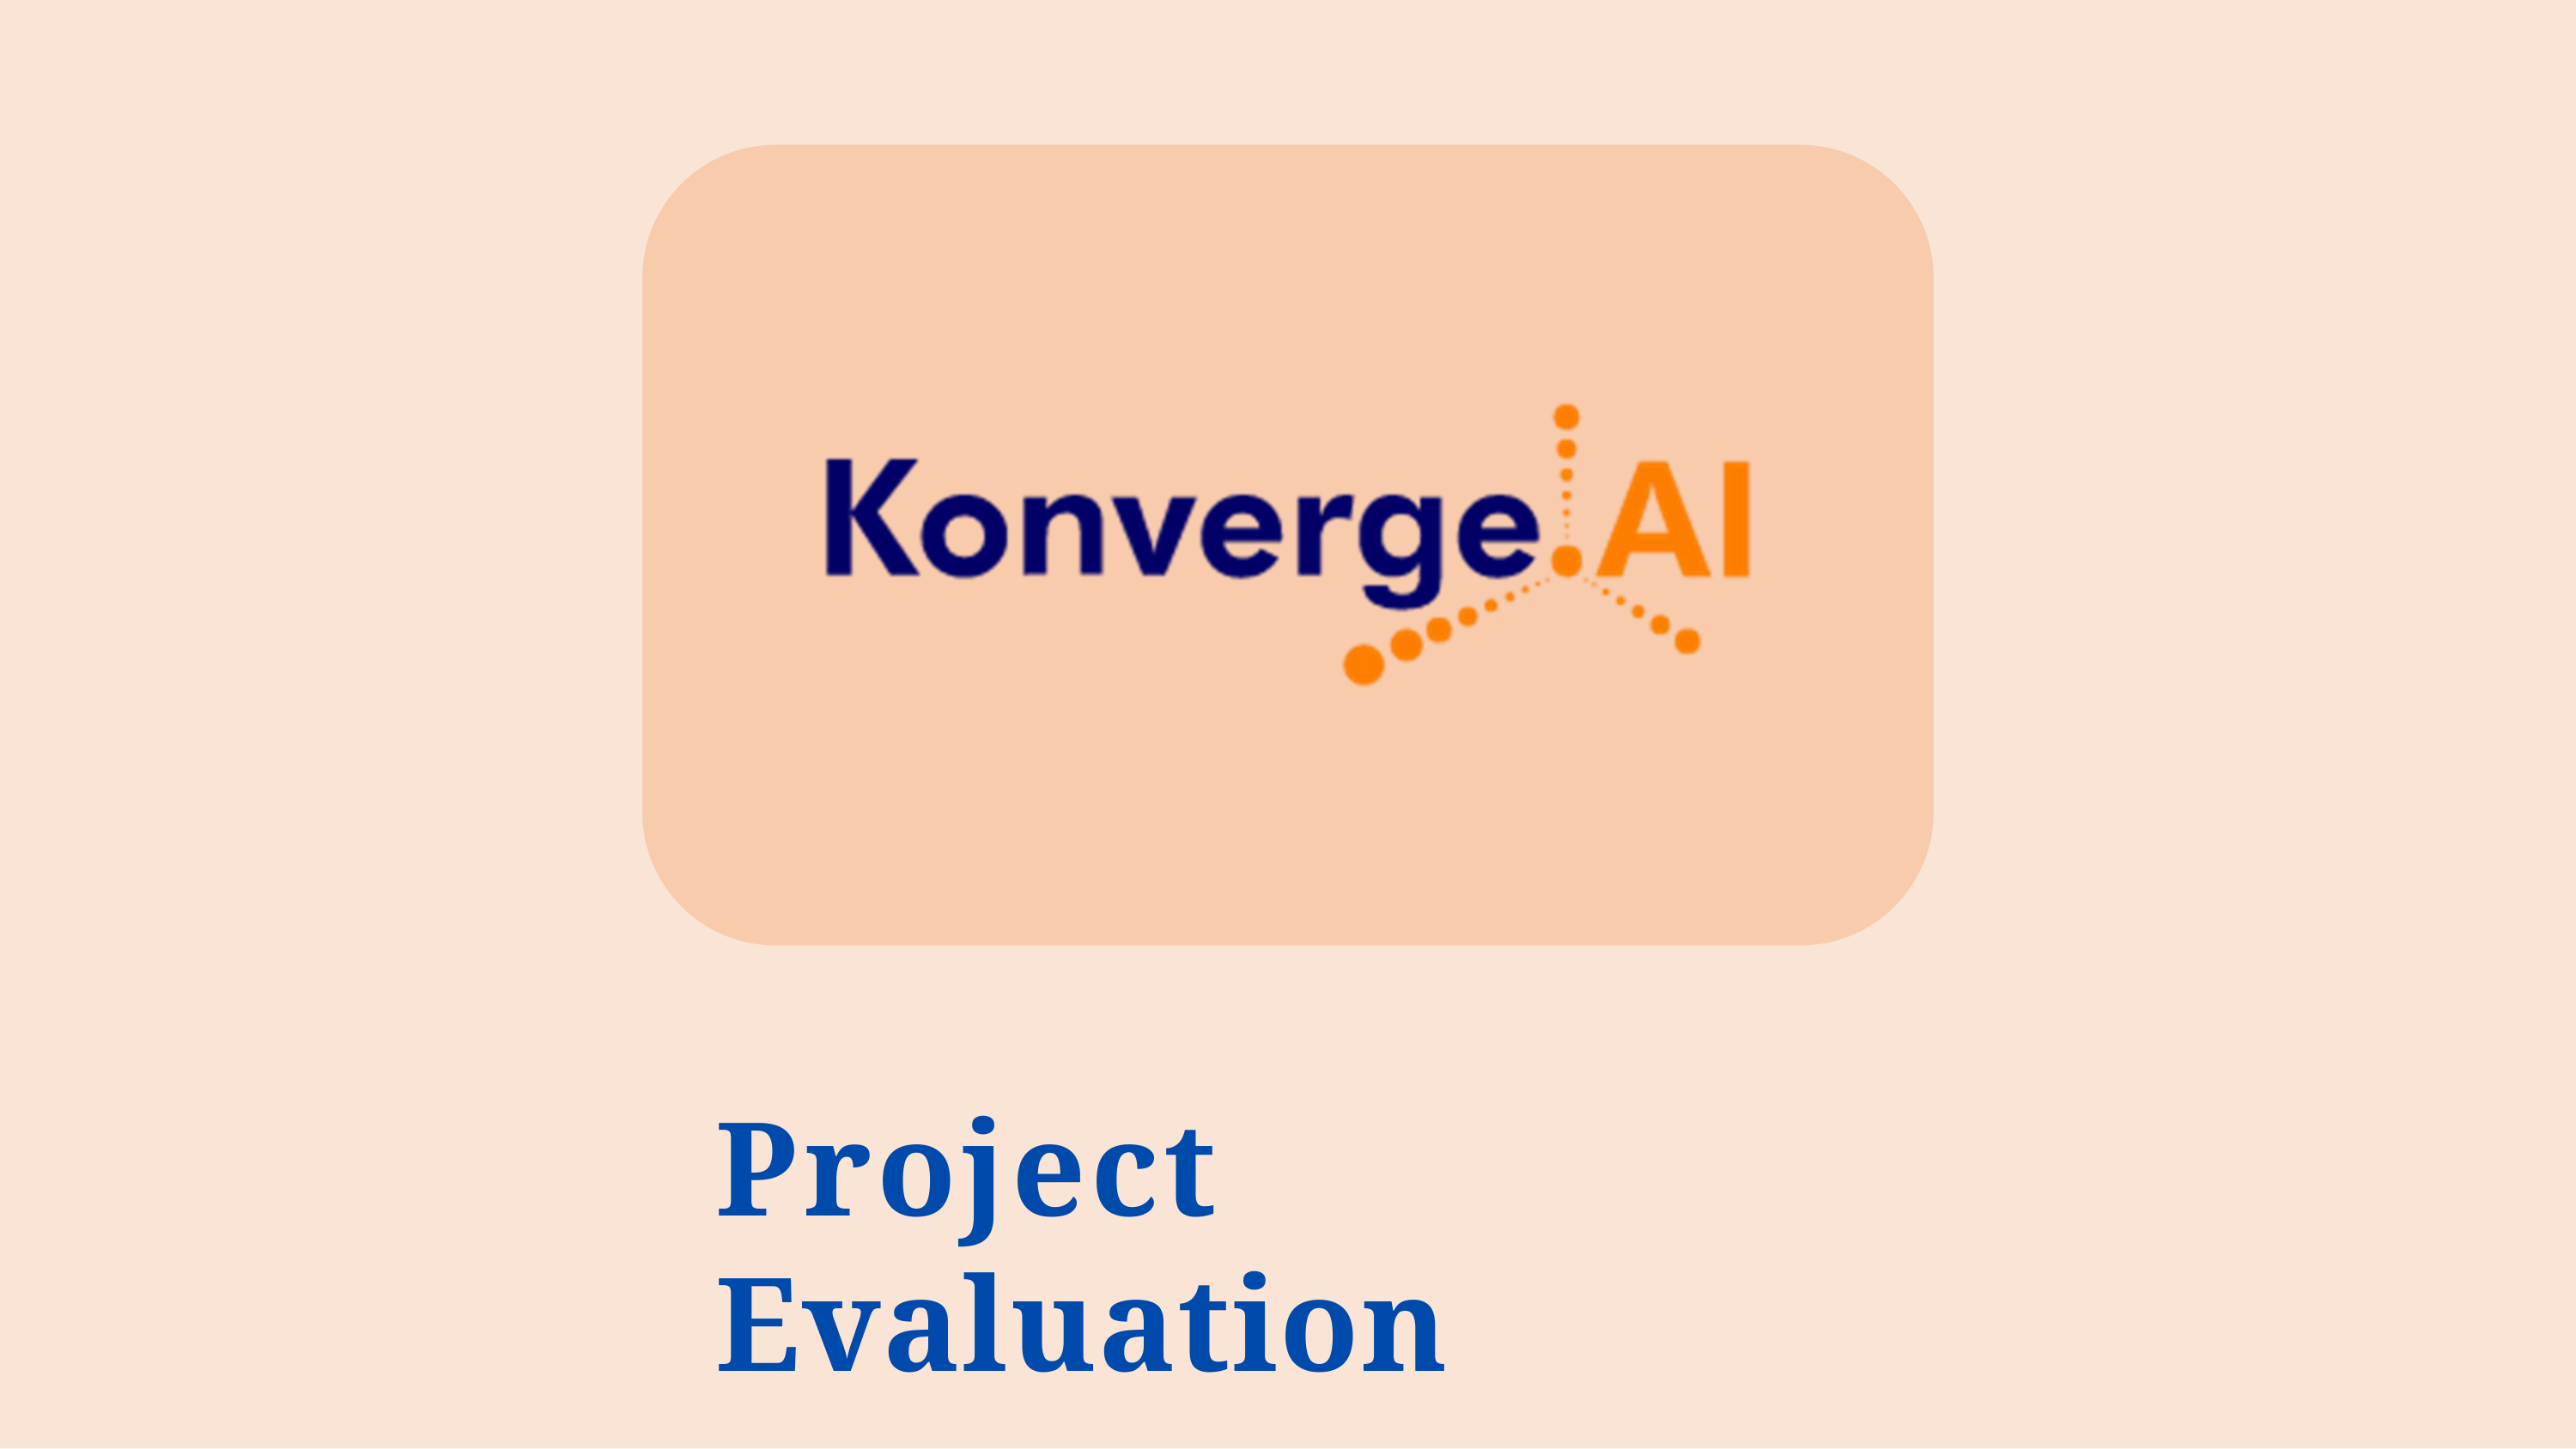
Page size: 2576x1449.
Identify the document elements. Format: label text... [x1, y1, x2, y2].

title Project Evaluation [714, 1083, 1862, 1397]
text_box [641, 144, 1935, 946]
text_box [0, 0, 2576, 1449]
